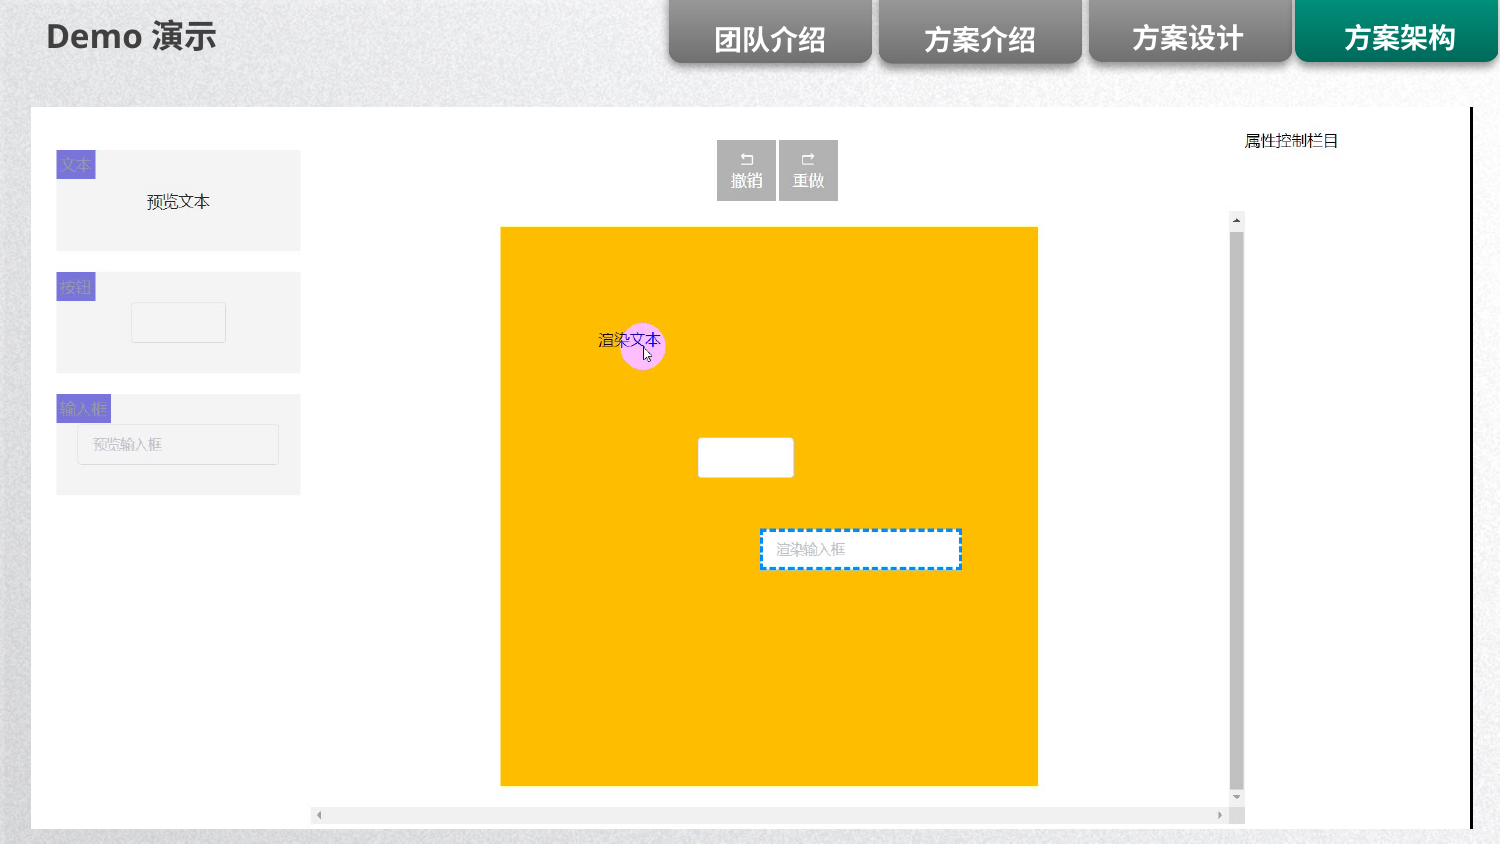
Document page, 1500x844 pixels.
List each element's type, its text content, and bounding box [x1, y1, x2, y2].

picture [0, 0, 1500, 844]
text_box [30, 106, 1474, 830]
title Demo演示 [30, 17, 1325, 58]
picture [872, 0, 879, 17]
picture [1082, 0, 1089, 17]
